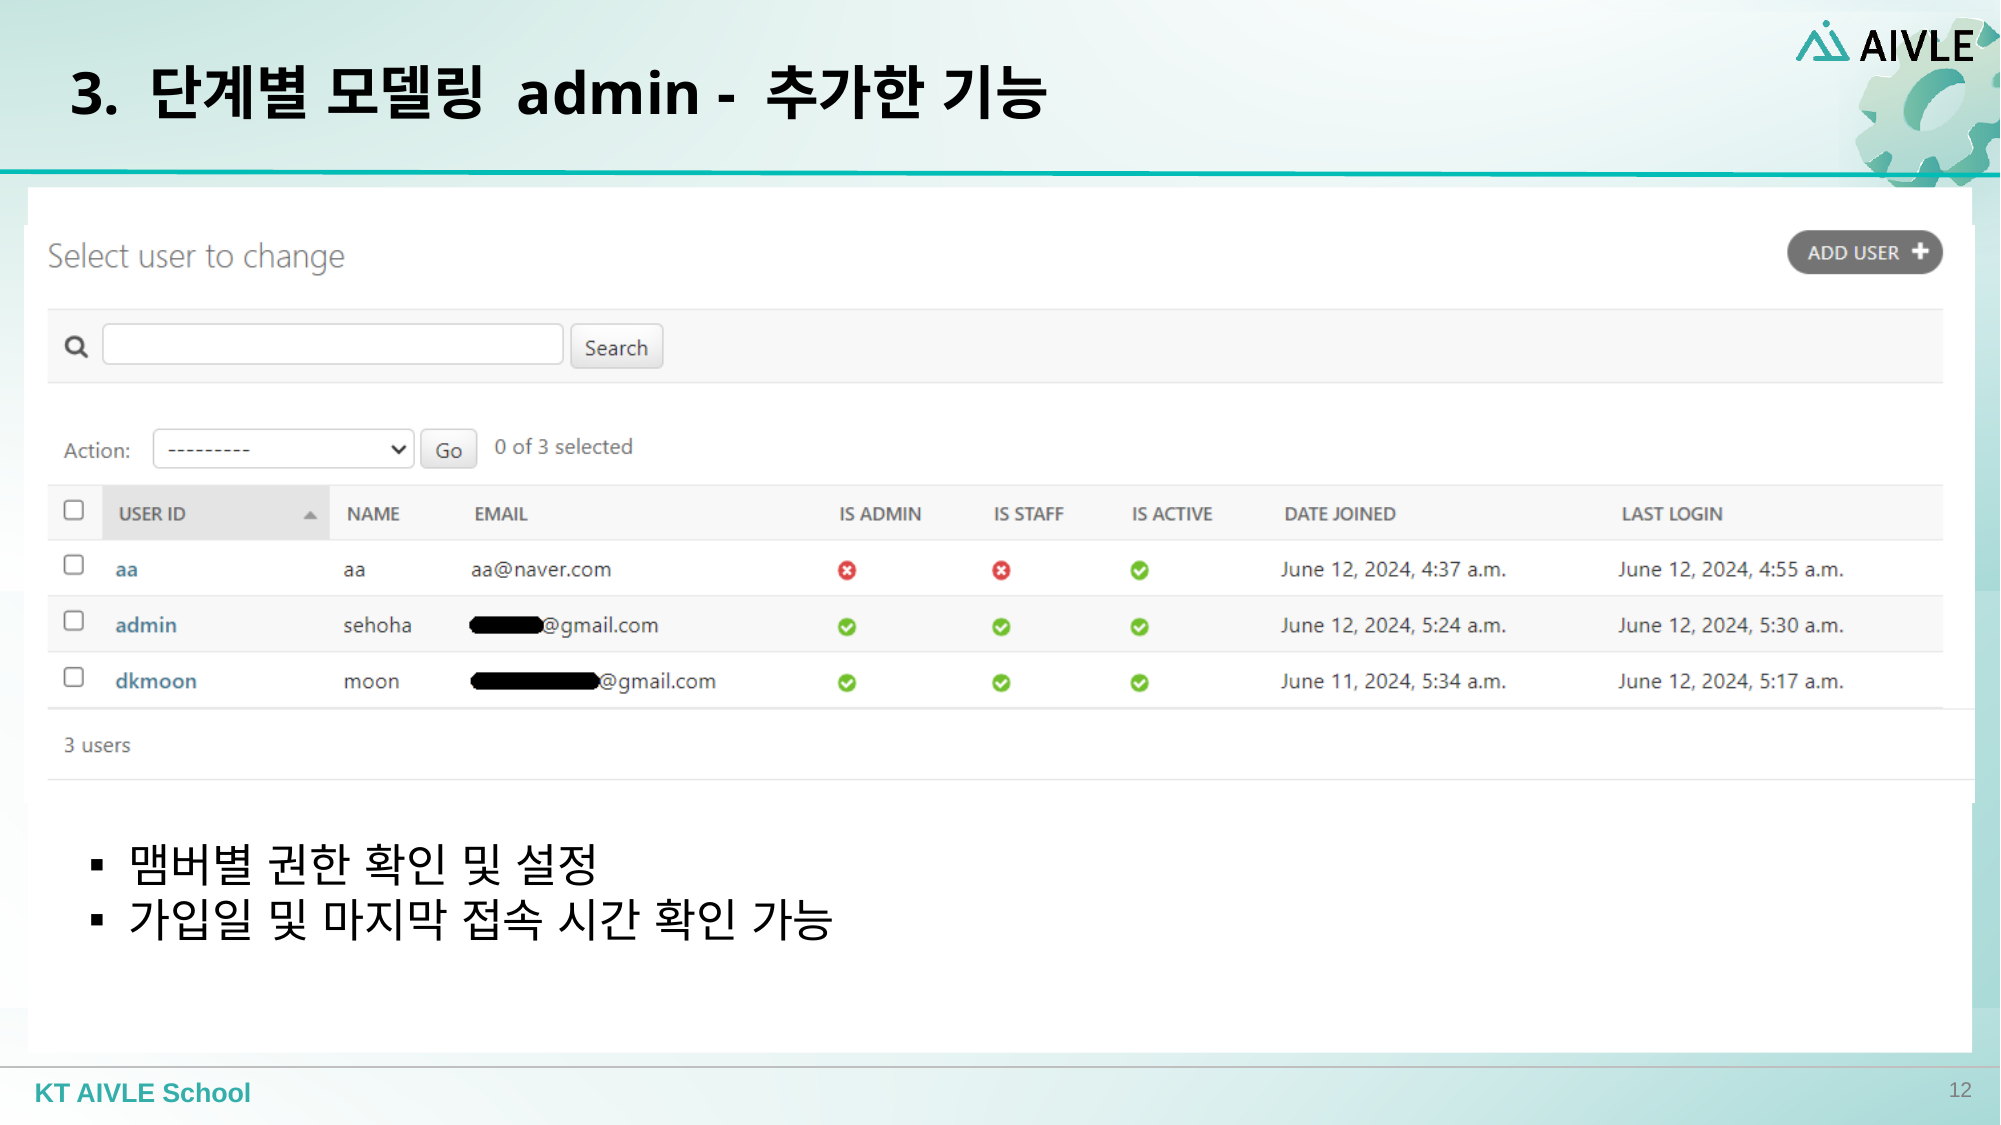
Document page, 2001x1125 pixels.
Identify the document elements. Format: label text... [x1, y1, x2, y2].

picture [0, 174, 2000, 1066]
picture [0, 0, 2000, 172]
picture [0, 1068, 2000, 1125]
text_box 맴버별 권한 확인 및 설정 가입일 및 마지막 접속 시간 확인 가능 [73, 828, 1694, 986]
title 3. 단계별 모델링 admin - 추가한 기능 [51, 47, 1494, 151]
